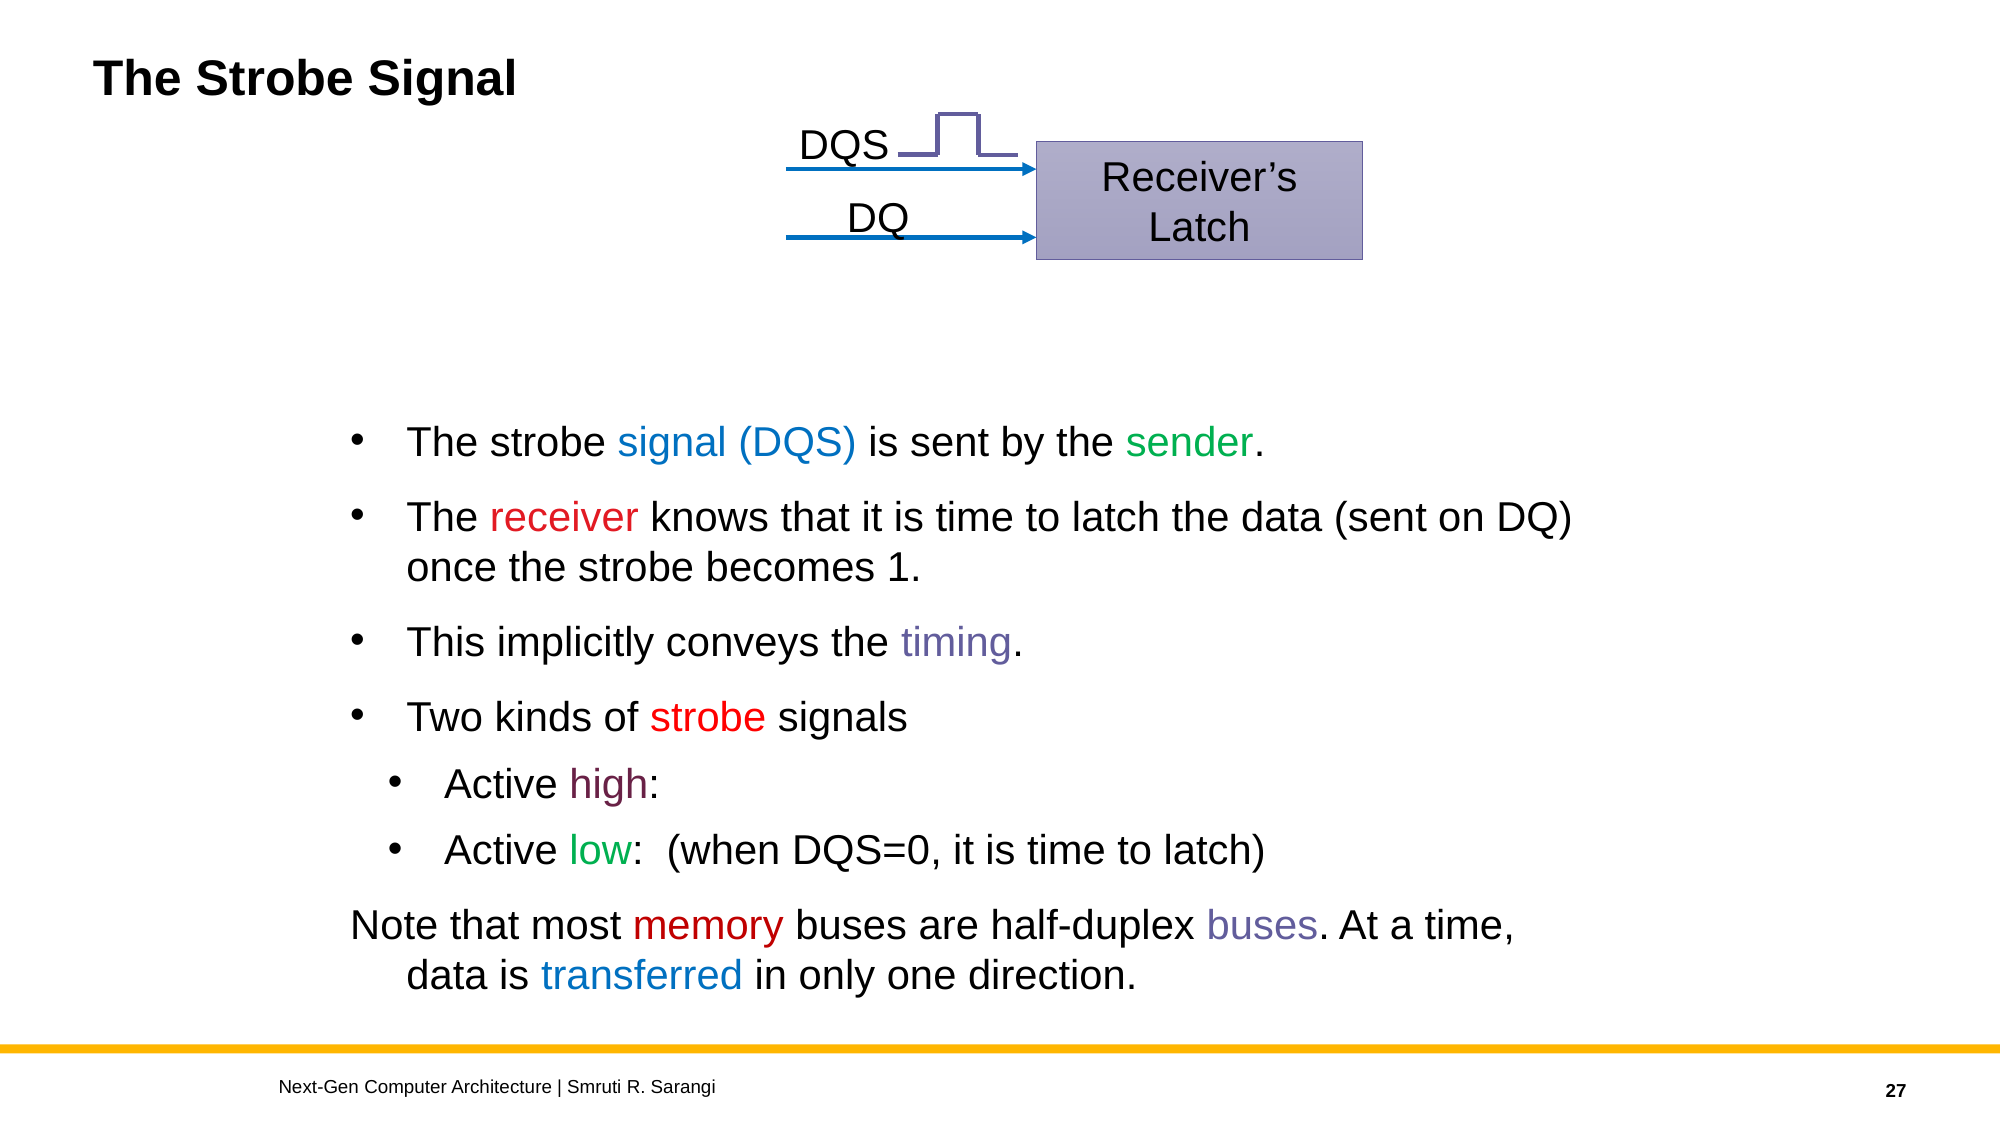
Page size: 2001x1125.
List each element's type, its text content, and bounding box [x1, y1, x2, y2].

text_box DQ [832, 238, 964, 249]
text_box DQ [832, 183, 964, 237]
text_box DQS [784, 110, 916, 175]
slide_number 27 [1711, 1071, 1922, 1109]
footer Next-Gen Computer Architecture | Smruti R. Sarangi [263, 1067, 1464, 1105]
title The Strobe Signal [78, 45, 1578, 180]
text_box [897, 113, 1019, 155]
text_box Receiver’s Latch [1036, 141, 1363, 260]
